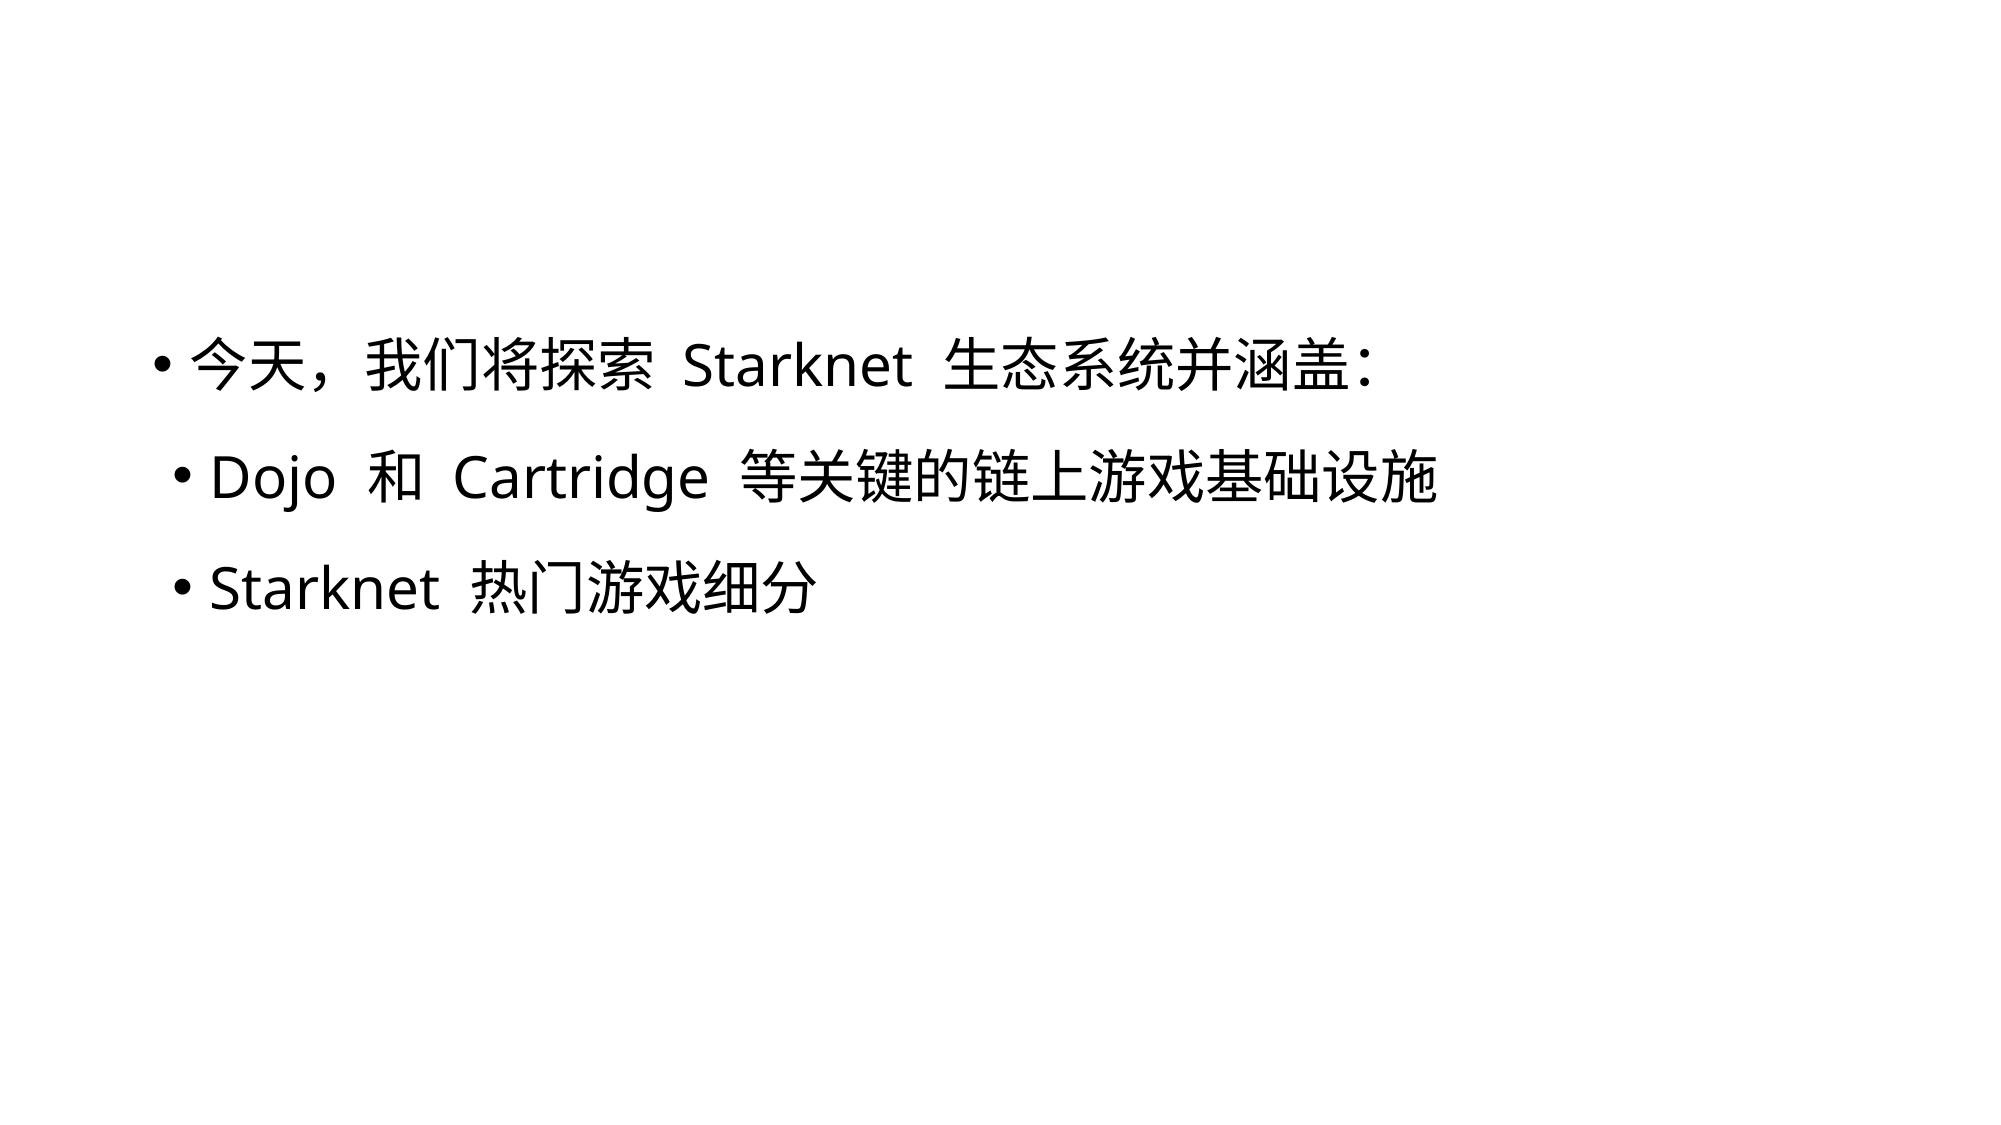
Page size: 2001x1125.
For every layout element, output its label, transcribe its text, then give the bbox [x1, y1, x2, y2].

list 今天，我们将探索 Starknet 生态系统并涵盖： Dojo 和 Cartridge 等关键的链上游戏基础设施 Starknet 热门游戏细分 [137, 299, 1863, 1014]
